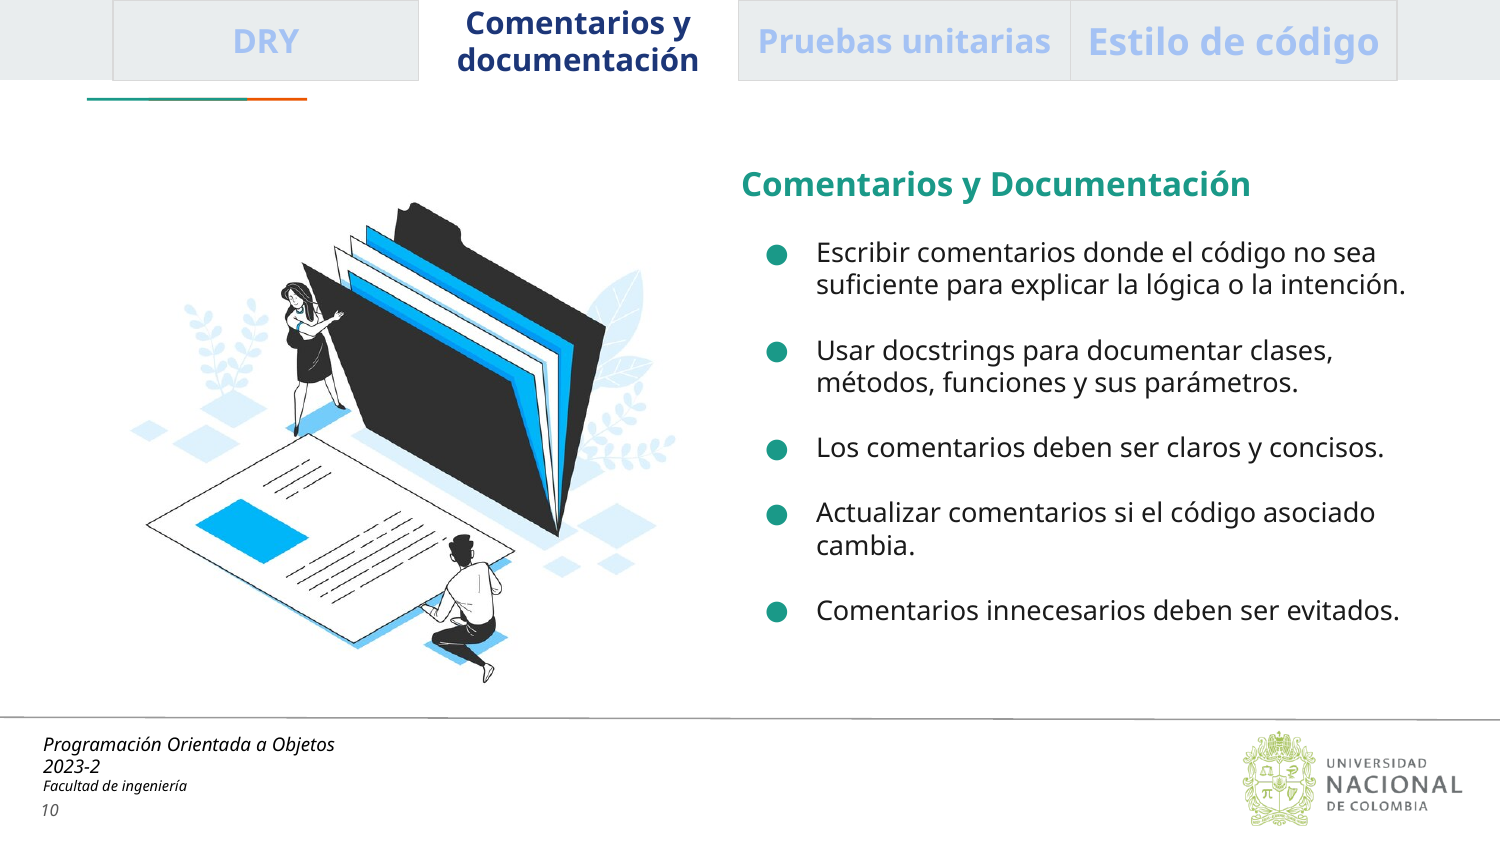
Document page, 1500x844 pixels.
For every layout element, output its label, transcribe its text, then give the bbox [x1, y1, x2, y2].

picture [92, 127, 720, 700]
text_box Pruebas unitarias [738, 0, 1070, 81]
text_box Comentarios y documentación [419, 0, 738, 81]
text_box Estilo de código [1070, 0, 1398, 81]
slide_number ‹#› [25, 779, 116, 844]
picture [1239, 727, 1466, 829]
text_box Comentarios y Documentación Escribir comentarios donde el código no sea suficiente para explicar la lógica o la intención. Usar docstrings para documentar clases, métodos, funciones y sus parámetros. Los comentarios deben ser claros y concisos. Actualizar comentarios si el código asociado cambia. Comentarios innecesarios deben ser evitados. [726, 148, 1448, 641]
text_box DRY [113, 0, 419, 81]
